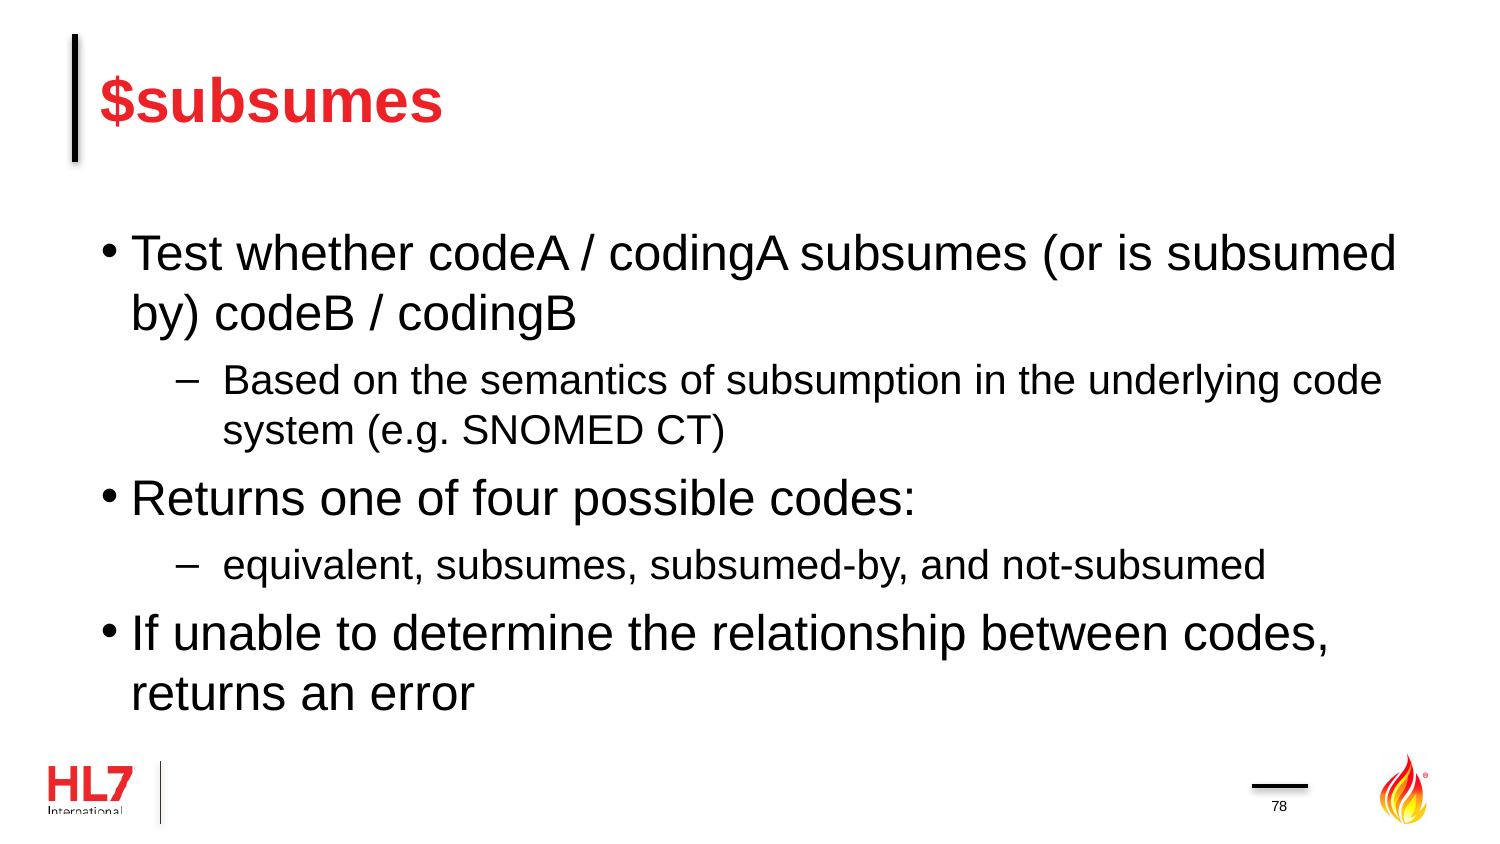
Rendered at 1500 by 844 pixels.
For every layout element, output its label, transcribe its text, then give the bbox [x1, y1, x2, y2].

list Test whether codeA / codingA subsumes (or is subsumed by) codeB / codingB Based on the semantics of subsumption in the underlying code system (e.g. SNOMED CT) Returns one of four possible codes: equivalent, subsumes, subsumed-by, and not-subsumed If unable to determine the relationship between codes, returns an error [100, 220, 1451, 701]
title $subsumes [100, 33, 1451, 163]
slide_number 78 [1257, 788, 1302, 815]
picture [1380, 753, 1428, 824]
